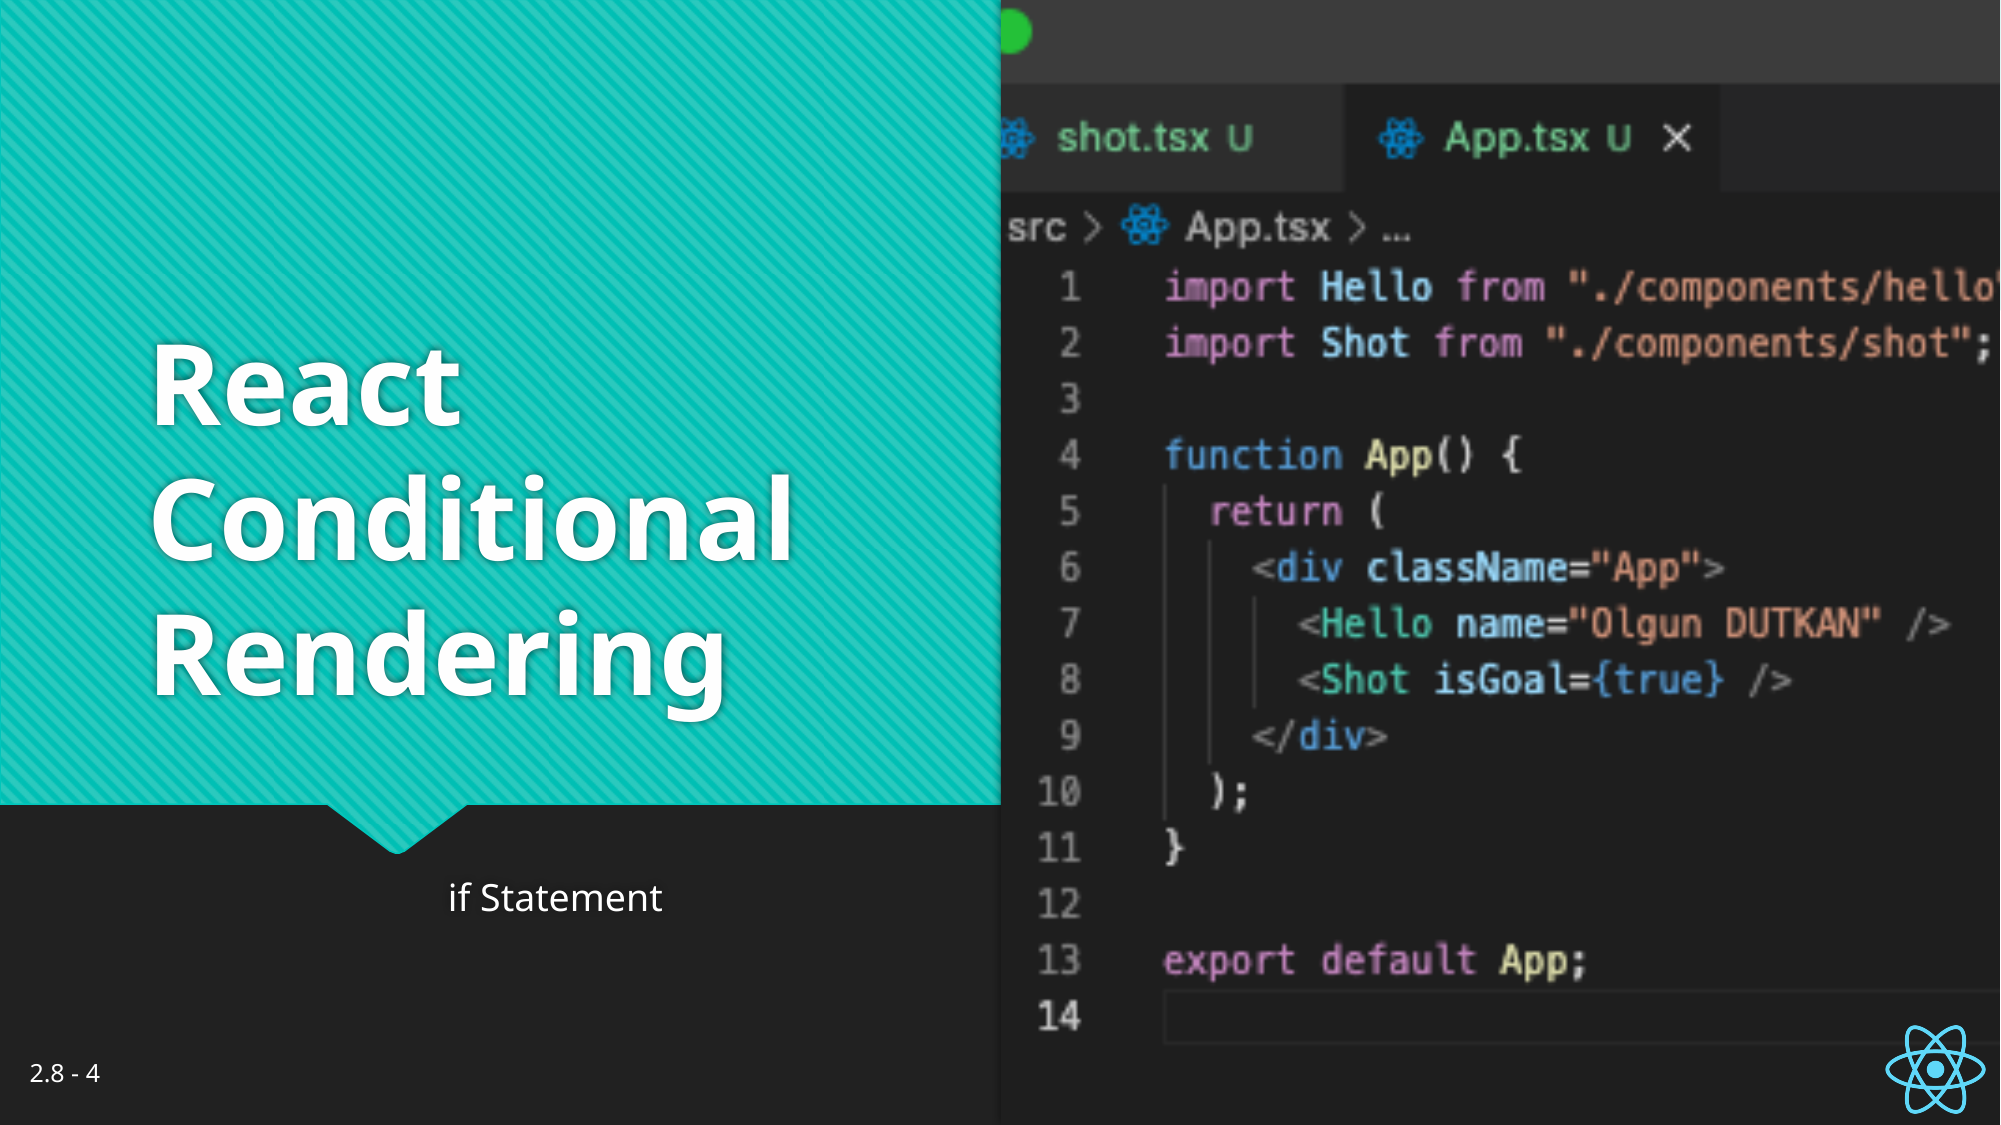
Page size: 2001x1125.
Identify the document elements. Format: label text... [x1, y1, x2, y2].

list if Statement [132, 866, 947, 996]
text_box [0, 0, 994, 854]
title React Conditional Rendering [132, 104, 947, 726]
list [1000, 0, 2000, 1125]
text_box 2.8 - 4 [13, 1050, 116, 1095]
picture [1883, 1024, 1987, 1114]
